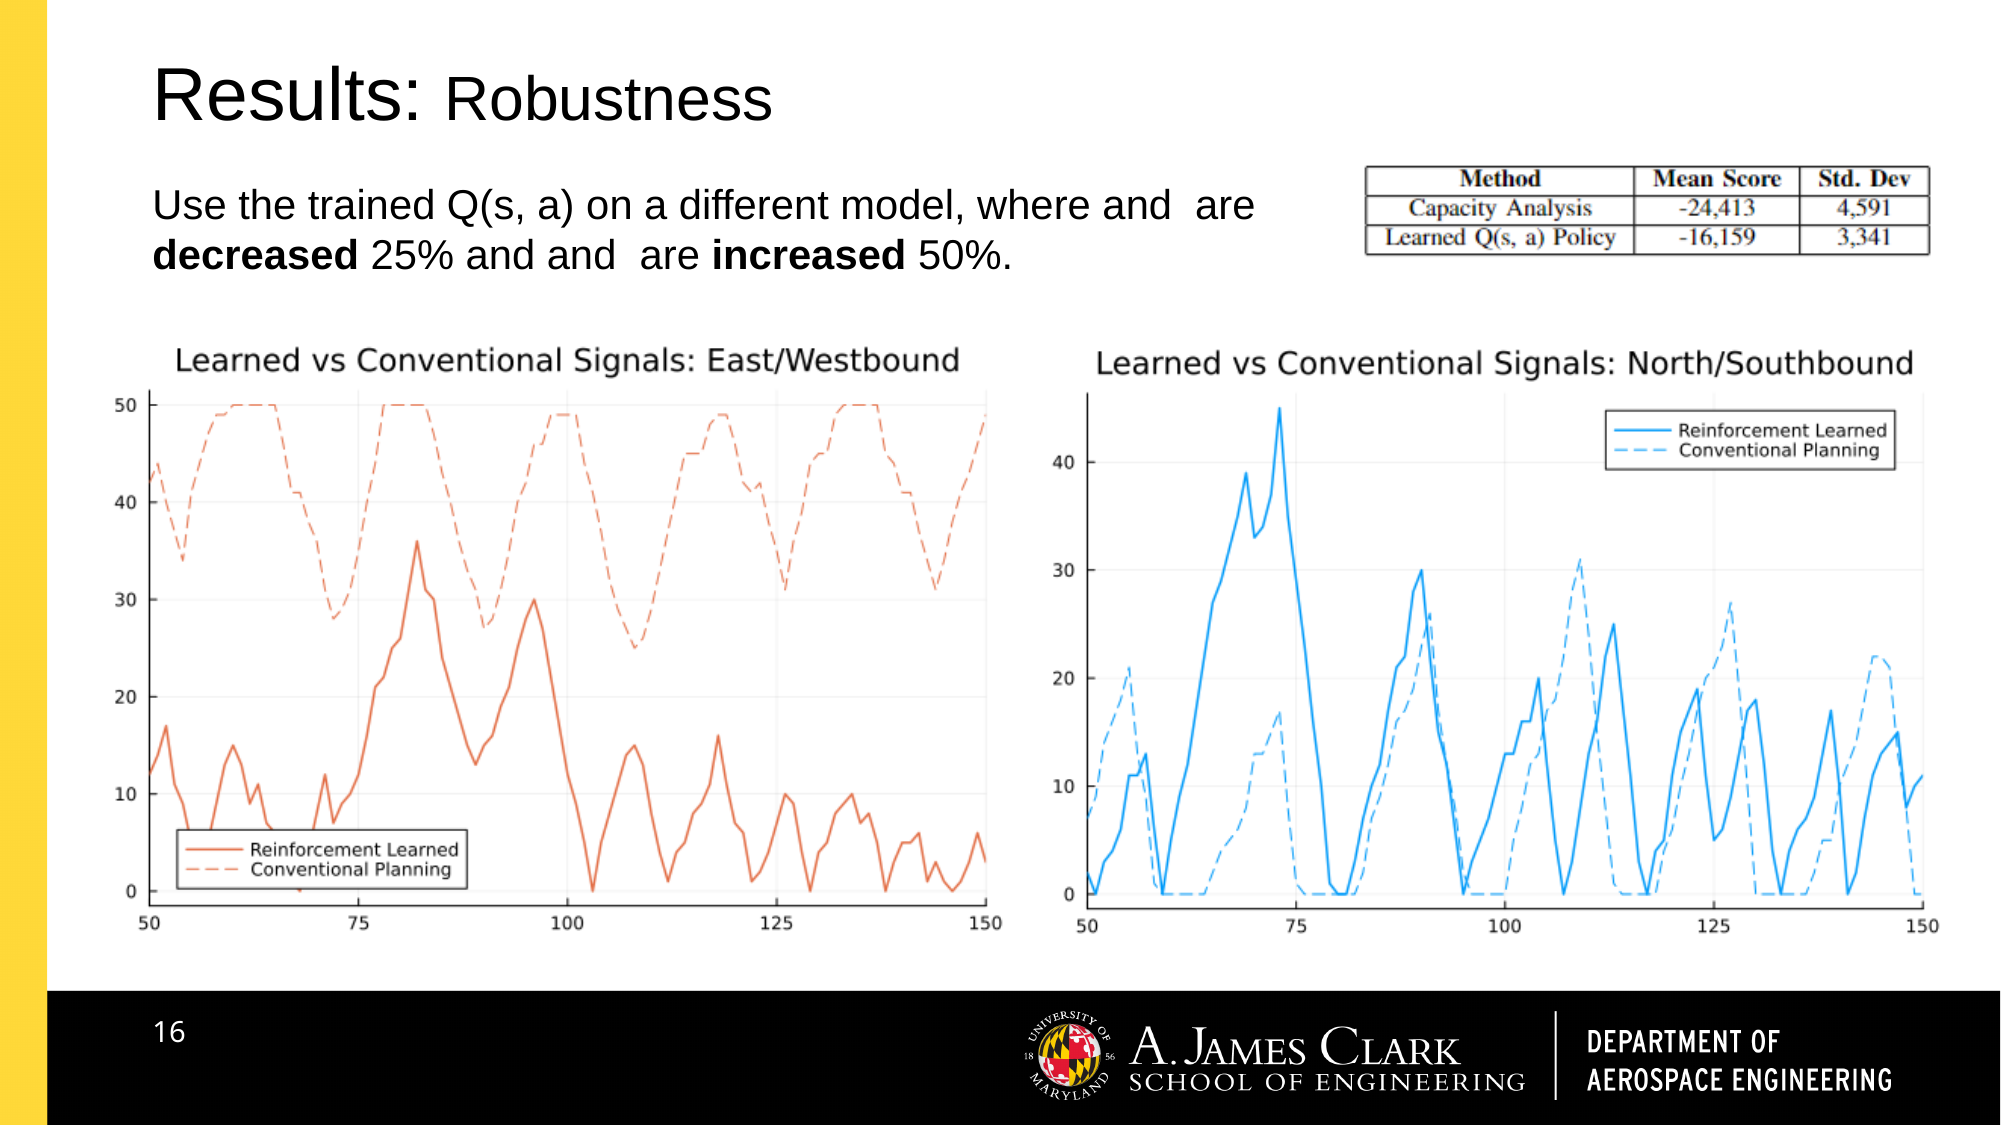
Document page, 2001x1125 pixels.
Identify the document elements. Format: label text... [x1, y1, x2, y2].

title Results: Robustness [137, 0, 1863, 145]
picture [0, 0, 2001, 1125]
footer 16 [137, 1002, 985, 1063]
